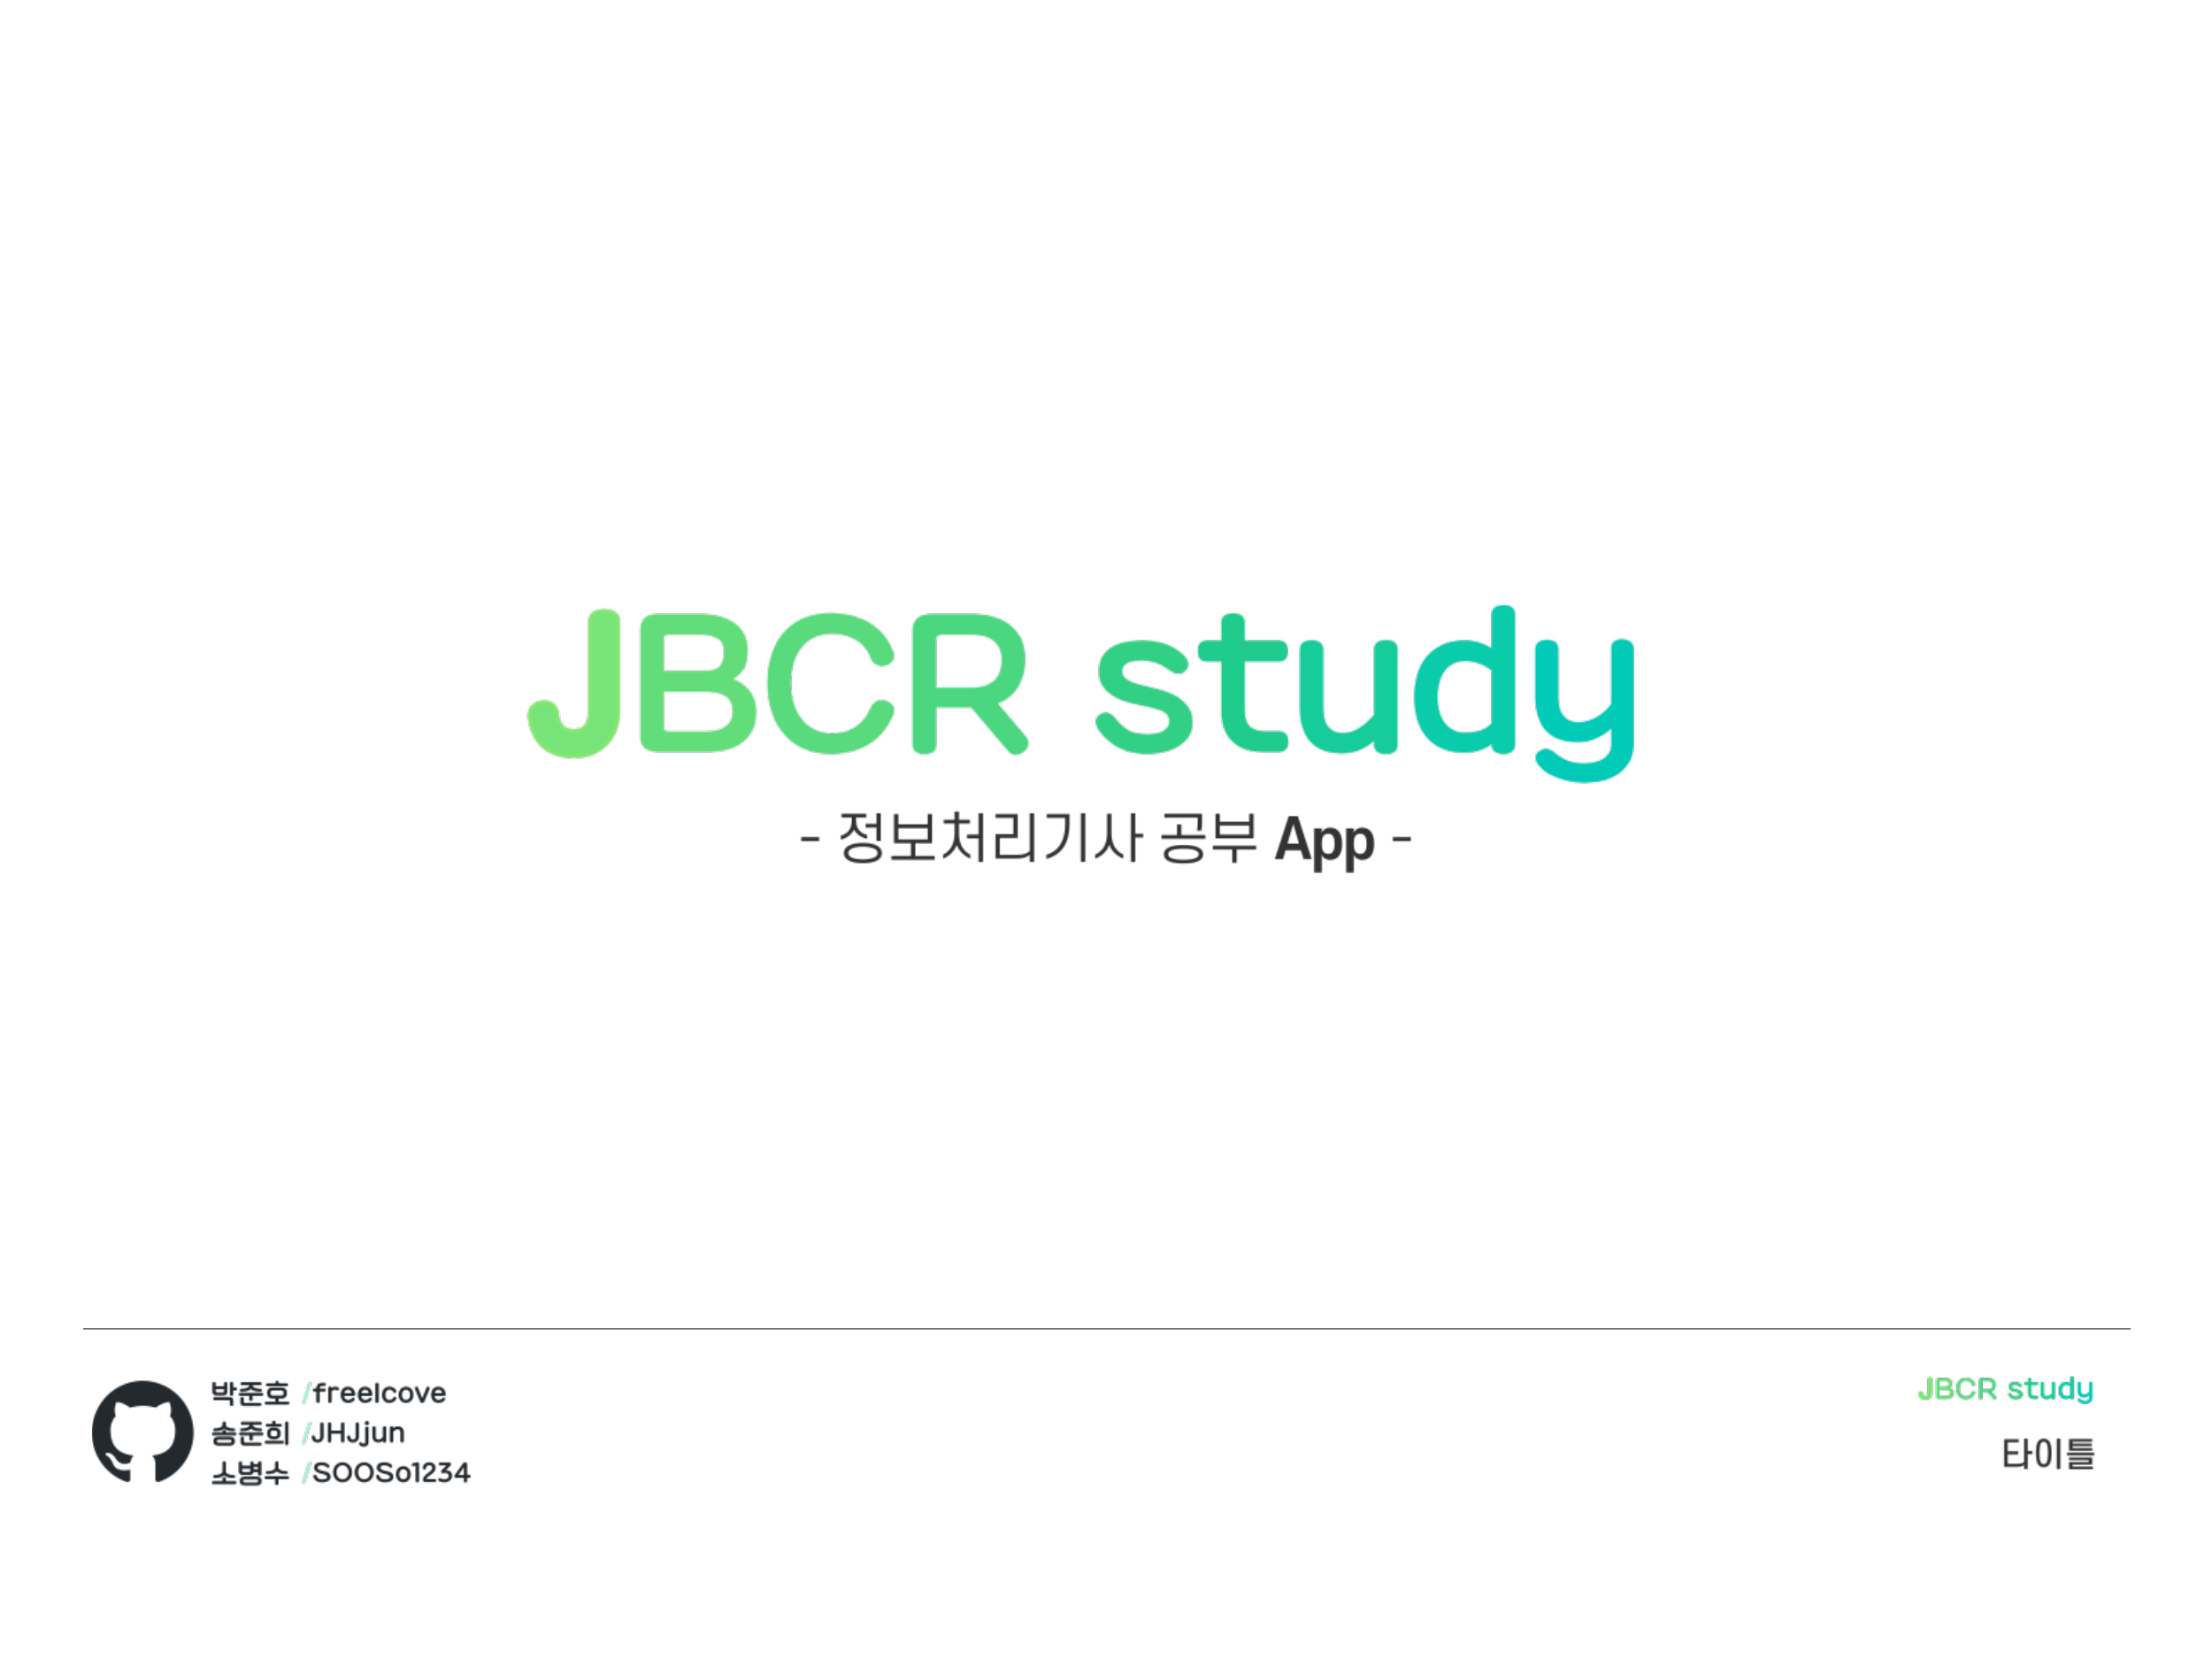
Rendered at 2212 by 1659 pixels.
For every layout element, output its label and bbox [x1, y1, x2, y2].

text_box [92, 1374, 588, 1489]
text_box [83, 1326, 2131, 1331]
picture [1878, 1426, 2116, 1486]
picture [570, 802, 1441, 898]
text_box [1916, 1374, 2124, 1407]
text_box [512, 588, 1833, 802]
